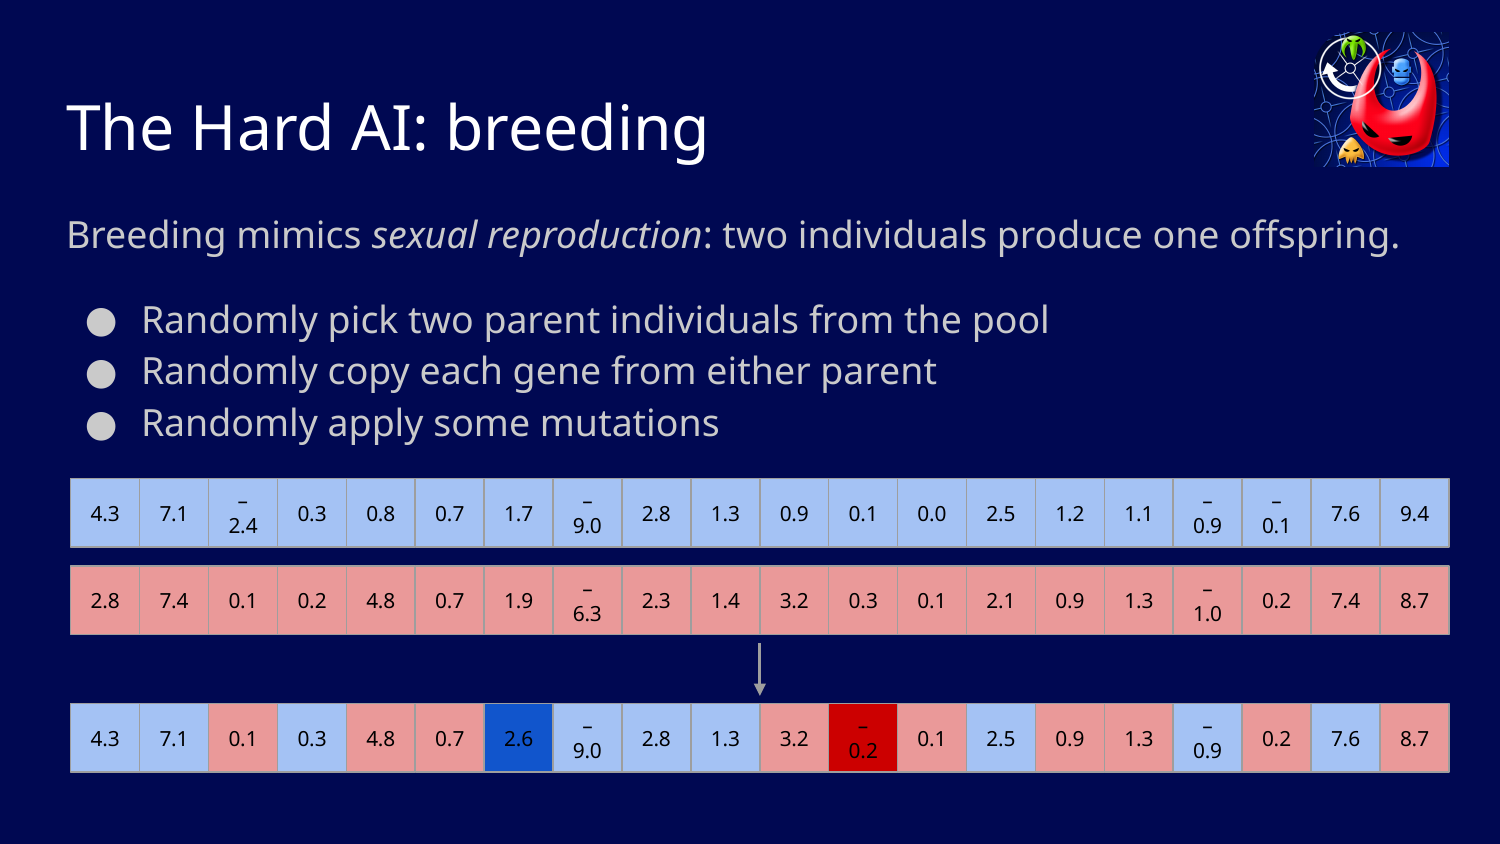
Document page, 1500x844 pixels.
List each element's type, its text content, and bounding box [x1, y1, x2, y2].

text_box 7.6 [1311, 703, 1379, 773]
text_box 2.5 [966, 703, 1035, 773]
text_box 0.2 [277, 565, 346, 635]
text_box 0.9 [1035, 565, 1104, 635]
text_box 4.3 [70, 703, 139, 773]
text_box 2.8 [621, 478, 690, 548]
text_box 0.7 [415, 565, 484, 635]
text_box 7.4 [1311, 565, 1379, 635]
text_box 0.0 [897, 478, 966, 548]
text_box –0.9 [1173, 703, 1242, 773]
list Breeding mimics sexual reproduction: two individuals produce one offspring. Randomly pick two parent individuals from the pool Randomly copy each gene from either parent Randomly apply some mutations [51, 189, 1449, 457]
text_box 1.2 [1035, 478, 1104, 548]
text_box –0.1 [1242, 478, 1311, 548]
text_box 2.5 [966, 478, 1035, 548]
text_box 7.1 [139, 703, 208, 773]
picture [1314, 32, 1449, 72]
text_box 0.3 [277, 478, 346, 548]
text_box 0.1 [828, 478, 897, 548]
text_box 0.8 [346, 478, 415, 548]
text_box 3.2 [759, 703, 828, 773]
text_box 0.3 [828, 565, 897, 635]
text_box 1.9 [484, 565, 553, 635]
text_box 0.7 [415, 703, 484, 773]
text_box 4.3 [70, 478, 139, 548]
text_box –2.4 [208, 478, 277, 548]
text_box 2.1 [966, 565, 1035, 635]
text_box 0.9 [759, 478, 828, 548]
text_box –1.0 [1173, 565, 1242, 635]
text_box 2.8 [621, 703, 690, 773]
text_box 0.2 [1242, 703, 1311, 773]
text_box 0.1 [208, 565, 277, 635]
text_box –9.0 [553, 703, 621, 773]
text_box 8.7 [1379, 565, 1449, 635]
text_box 7.6 [1311, 478, 1379, 548]
text_box 0.1 [208, 703, 277, 773]
text_box 1.1 [1104, 478, 1173, 548]
text_box 4.8 [346, 565, 415, 635]
text_box 1.3 [1104, 565, 1173, 635]
text_box 8.7 [1379, 703, 1449, 773]
text_box –0.9 [1173, 478, 1242, 548]
text_box 2.6 [484, 703, 553, 773]
text_box 1.7 [484, 478, 553, 548]
text_box 1.3 [1104, 703, 1173, 773]
text_box 2.3 [621, 565, 690, 635]
text_box 1.3 [690, 703, 759, 773]
text_box 2.8 [70, 565, 139, 635]
text_box 7.1 [139, 478, 208, 548]
text_box 7.4 [139, 565, 208, 635]
title The Hard AI: breeding [51, 72, 1449, 167]
text_box 1.3 [690, 478, 759, 548]
text_box 0.9 [1035, 703, 1104, 773]
text_box 0.7 [415, 478, 484, 548]
text_box –9.0 [553, 478, 621, 548]
text_box 3.2 [759, 565, 828, 635]
text_box 0.3 [277, 703, 346, 773]
text_box 0.2 [1242, 565, 1311, 635]
text_box 4.8 [346, 703, 415, 773]
text_box 9.4 [1379, 478, 1449, 548]
text_box 1.4 [690, 565, 759, 635]
text_box 0.1 [897, 703, 966, 773]
text_box –0.2 [828, 703, 897, 773]
text_box –6.3 [553, 565, 621, 635]
text_box 0.1 [897, 565, 966, 635]
